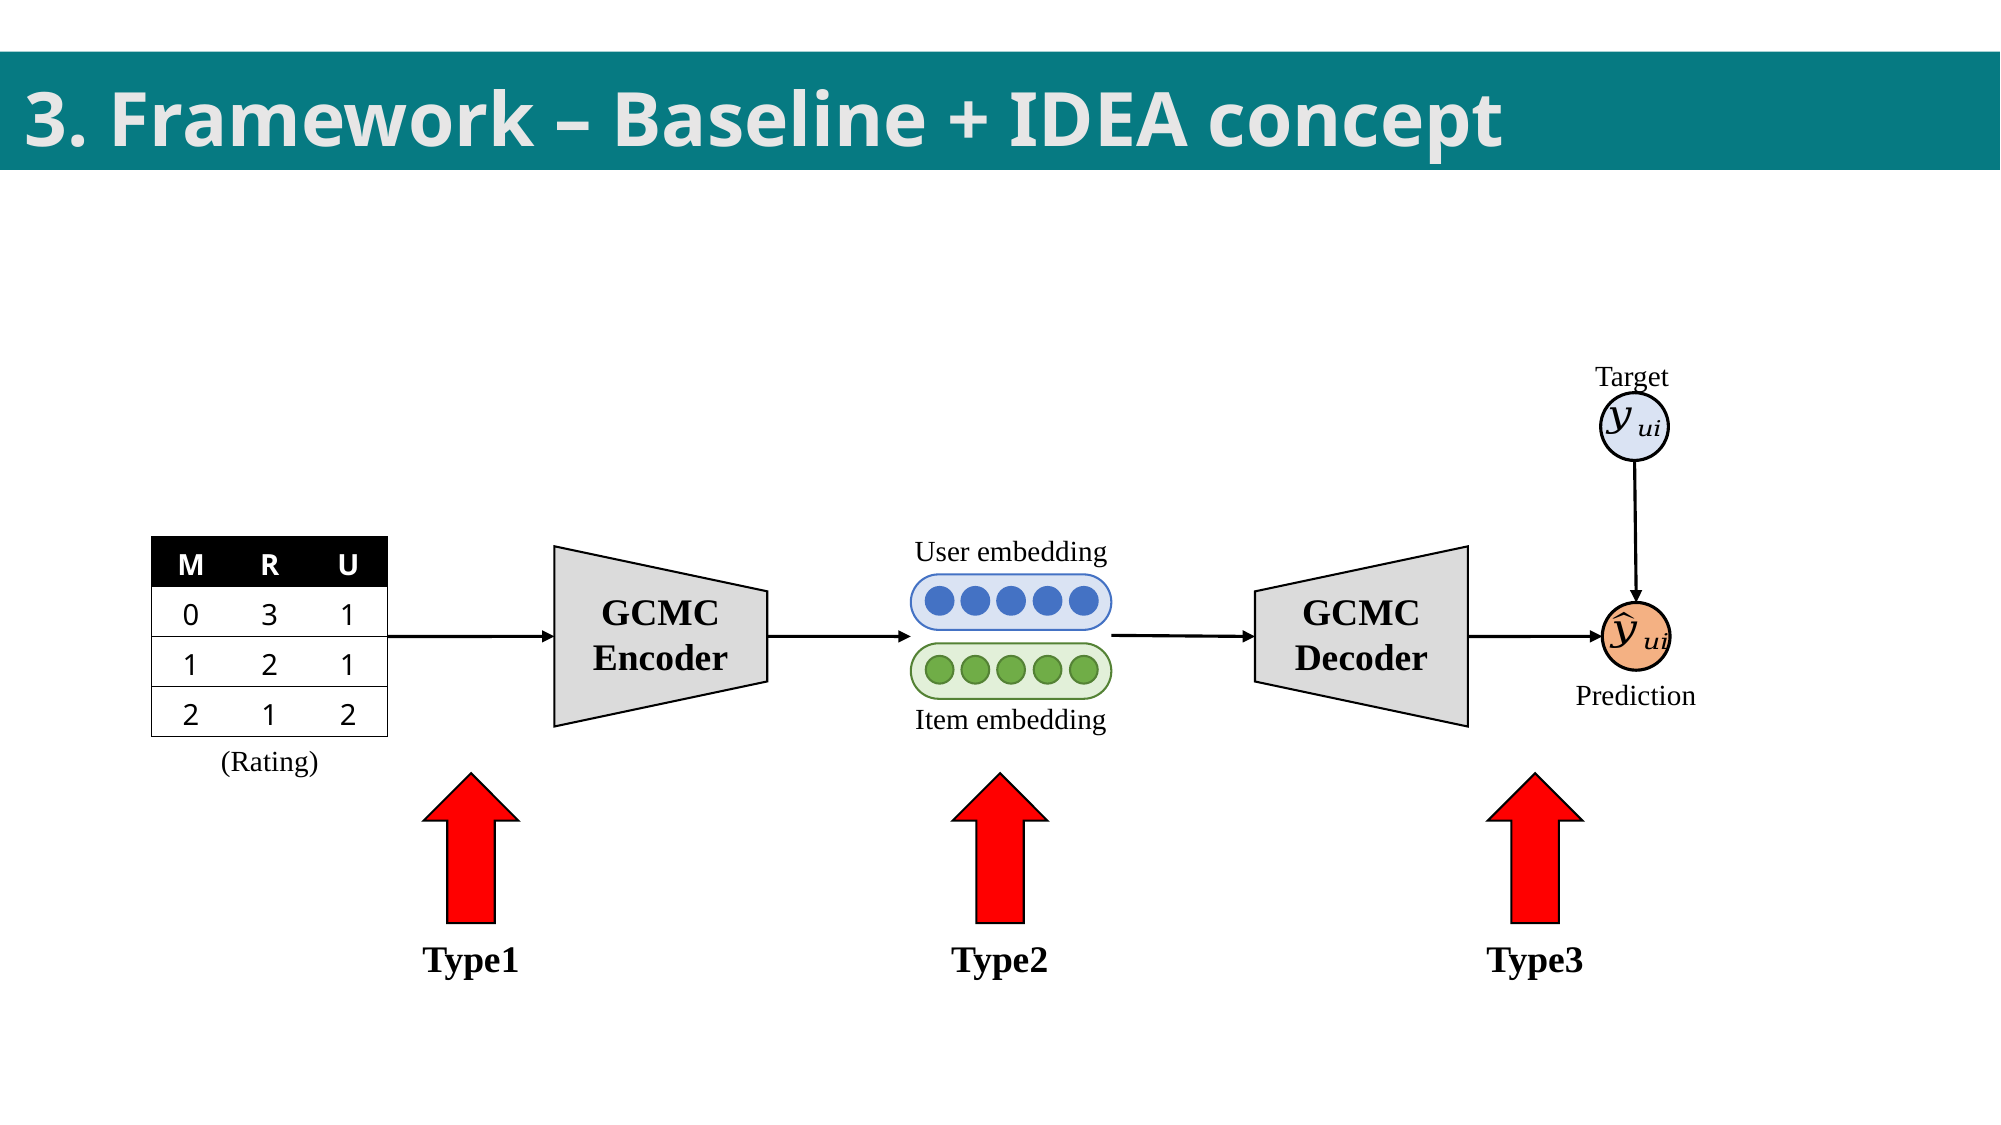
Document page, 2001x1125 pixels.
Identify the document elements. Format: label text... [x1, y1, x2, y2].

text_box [1600, 392, 1669, 461]
text_box Type1 [382, 927, 560, 988]
table_header U [309, 537, 387, 586]
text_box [1557, 602, 1715, 714]
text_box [1254, 546, 1468, 727]
text_box Target [1553, 332, 1711, 400]
table_cell 1 [152, 637, 230, 686]
table_cell 3 [230, 587, 309, 636]
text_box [893, 643, 1130, 744]
table_cell 1 [230, 687, 309, 735]
text_box [0, 51, 2000, 171]
table_cell 1 [309, 587, 387, 636]
text_box [1485, 771, 1586, 925]
text_box [950, 771, 1050, 925]
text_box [554, 546, 768, 727]
table_cell 1 [309, 637, 387, 686]
text_box (Rating) [151, 735, 388, 785]
text_box Type2 [910, 927, 1089, 988]
table_header M [152, 537, 230, 586]
table_cell 2 [230, 637, 309, 686]
table_cell 0 [152, 587, 230, 636]
text_box [421, 771, 521, 925]
table_header R [230, 537, 309, 586]
text_box 3. Framework – Baseline + IDEA concept [10, 19, 2000, 169]
text_box Type3 [1446, 927, 1624, 988]
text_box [893, 525, 1130, 630]
table_cell 2 [152, 687, 230, 735]
table_cell 2 [309, 687, 387, 735]
